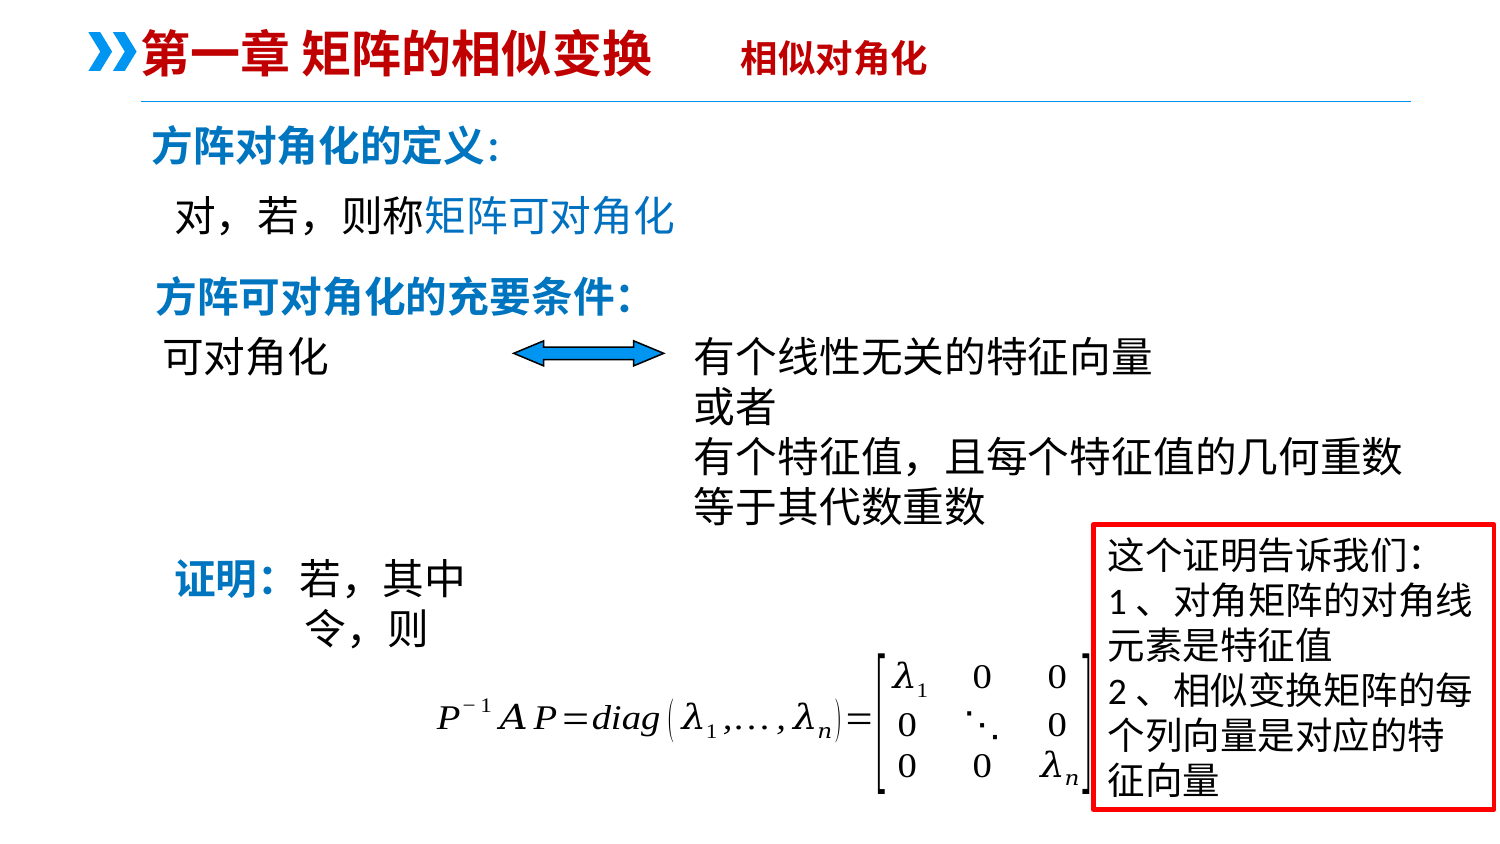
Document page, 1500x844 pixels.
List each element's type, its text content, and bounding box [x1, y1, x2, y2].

text_box [111, 30, 139, 73]
text_box 方阵可对角化的充要条件： [140, 262, 1416, 328]
text_box [86, 30, 114, 73]
text_box 方阵对角化的定义： [136, 112, 1412, 178]
text_box [513, 340, 664, 366]
text_box 这个证明告诉我们： 1、对角矩阵的对角线元素是特征值 2、相似变换矩阵的每个列向量是对应的特征向量 [1093, 524, 1495, 810]
text_box 第一章 矩阵的相似变换 相似对角化 [140, 20, 1341, 84]
